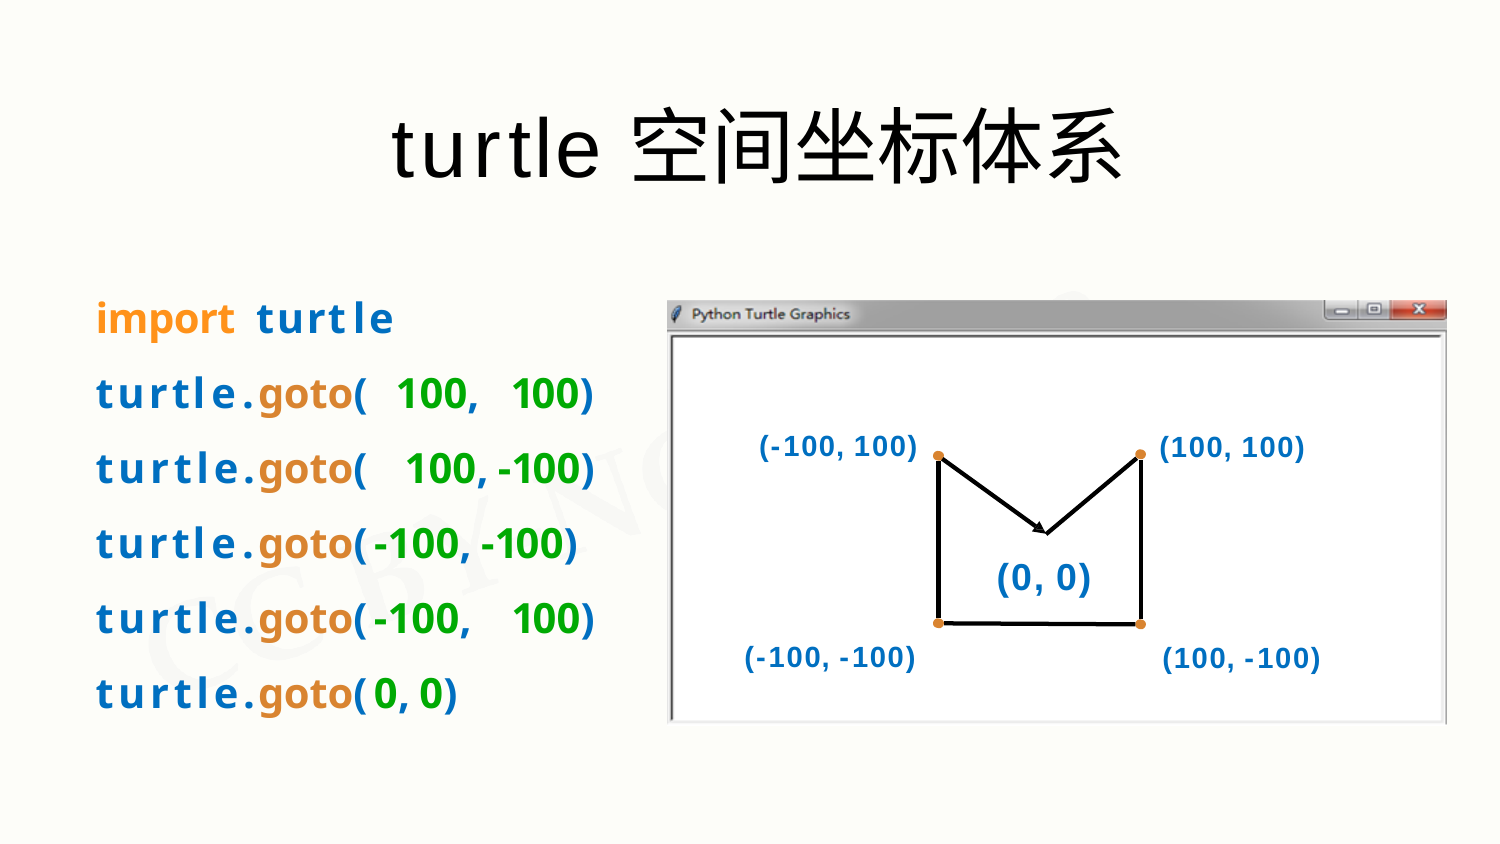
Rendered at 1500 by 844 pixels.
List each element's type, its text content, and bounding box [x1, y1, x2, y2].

text_box import turtle turtle.goto( 100, 100) turtle.goto( 100,-100) turtle.goto(-100,-100) turtle.goto(-100, 100) turtle.goto(0,0) [93, 292, 602, 717]
text_box (0, 0) [994, 553, 1097, 599]
text_box (-100, -100) [742, 638, 920, 674]
text_box [509, 291, 1107, 561]
text_box [667, 300, 1447, 726]
text_box [933, 450, 944, 461]
text_box (100, -100) [1160, 639, 1325, 675]
text_box (-100, 100) [757, 427, 922, 463]
text_box [1135, 449, 1146, 460]
text_box [933, 618, 944, 629]
text_box (100, 100) [1157, 428, 1310, 463]
title turtle空间坐标体系 [165, 93, 1335, 235]
text_box [941, 457, 1046, 534]
text_box [1135, 619, 1146, 630]
